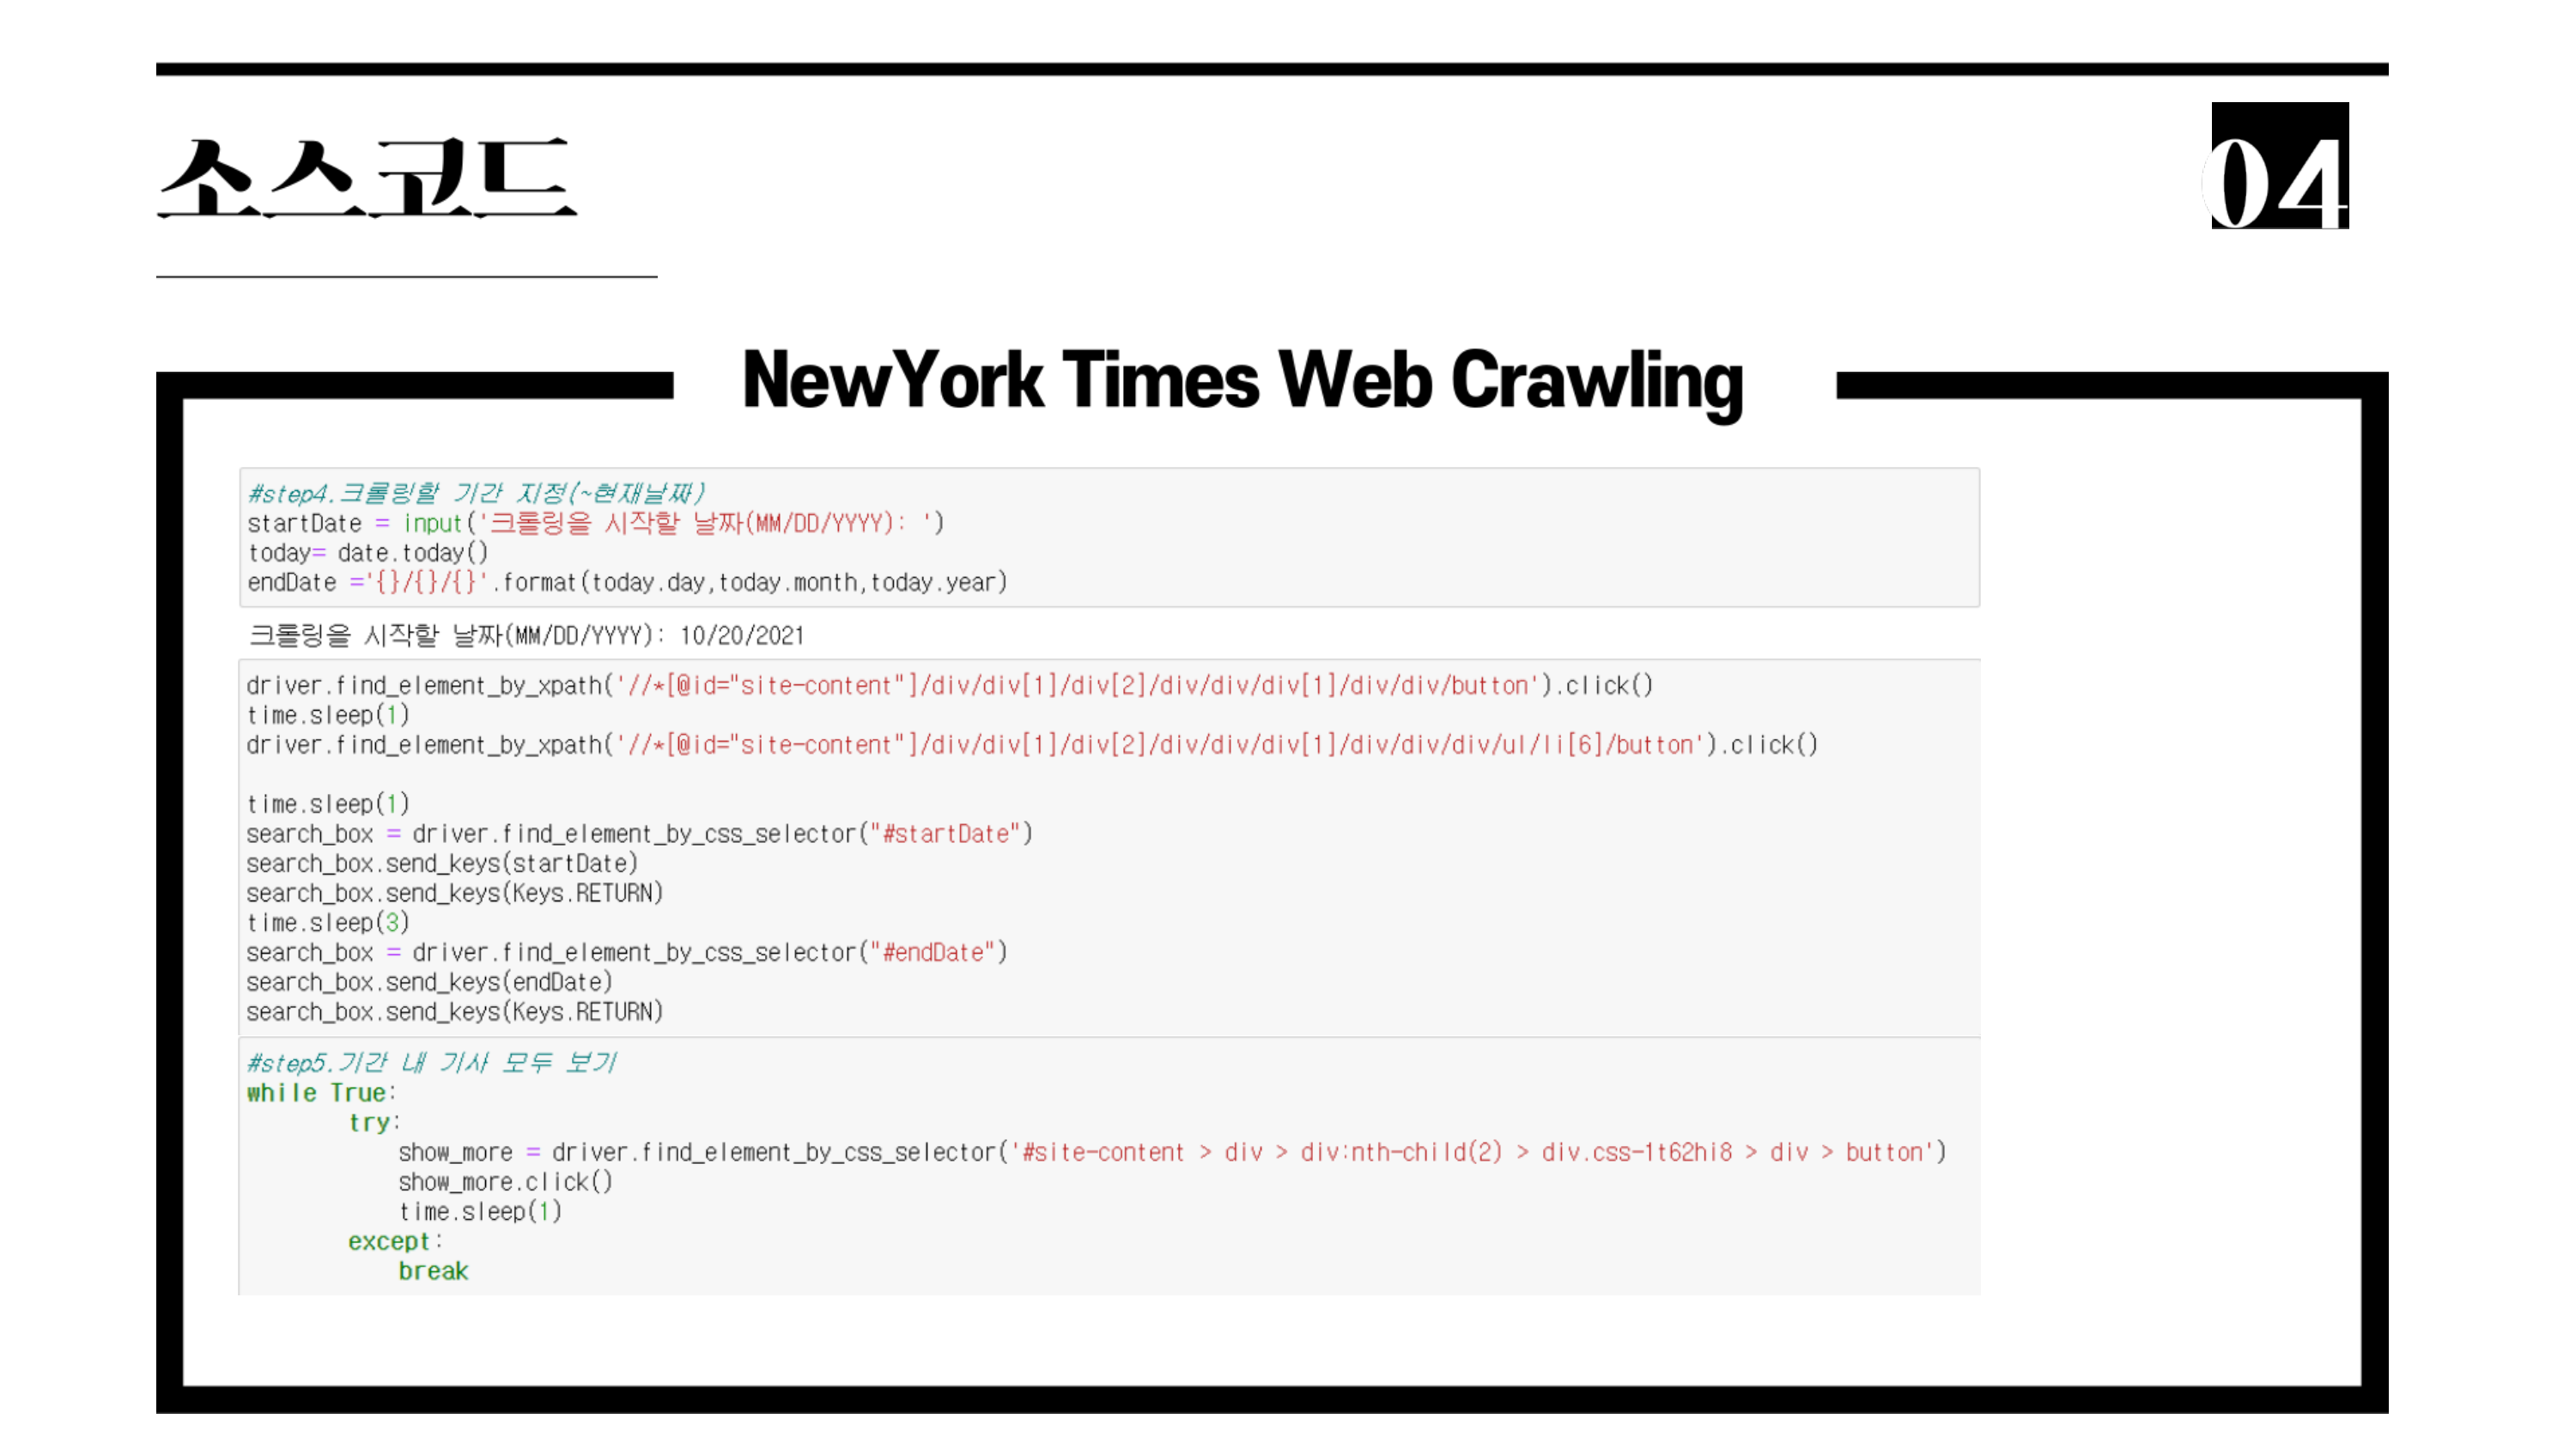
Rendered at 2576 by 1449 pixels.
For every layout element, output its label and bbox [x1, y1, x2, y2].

text_box [236, 465, 1984, 658]
text_box [156, 43, 2390, 96]
text_box [156, 372, 2390, 1414]
picture [720, 316, 1777, 461]
text_box [236, 1035, 1981, 1295]
picture [139, 85, 632, 320]
picture [2178, 83, 2405, 318]
text_box [236, 666, 1981, 1034]
text_box [636, 274, 658, 281]
